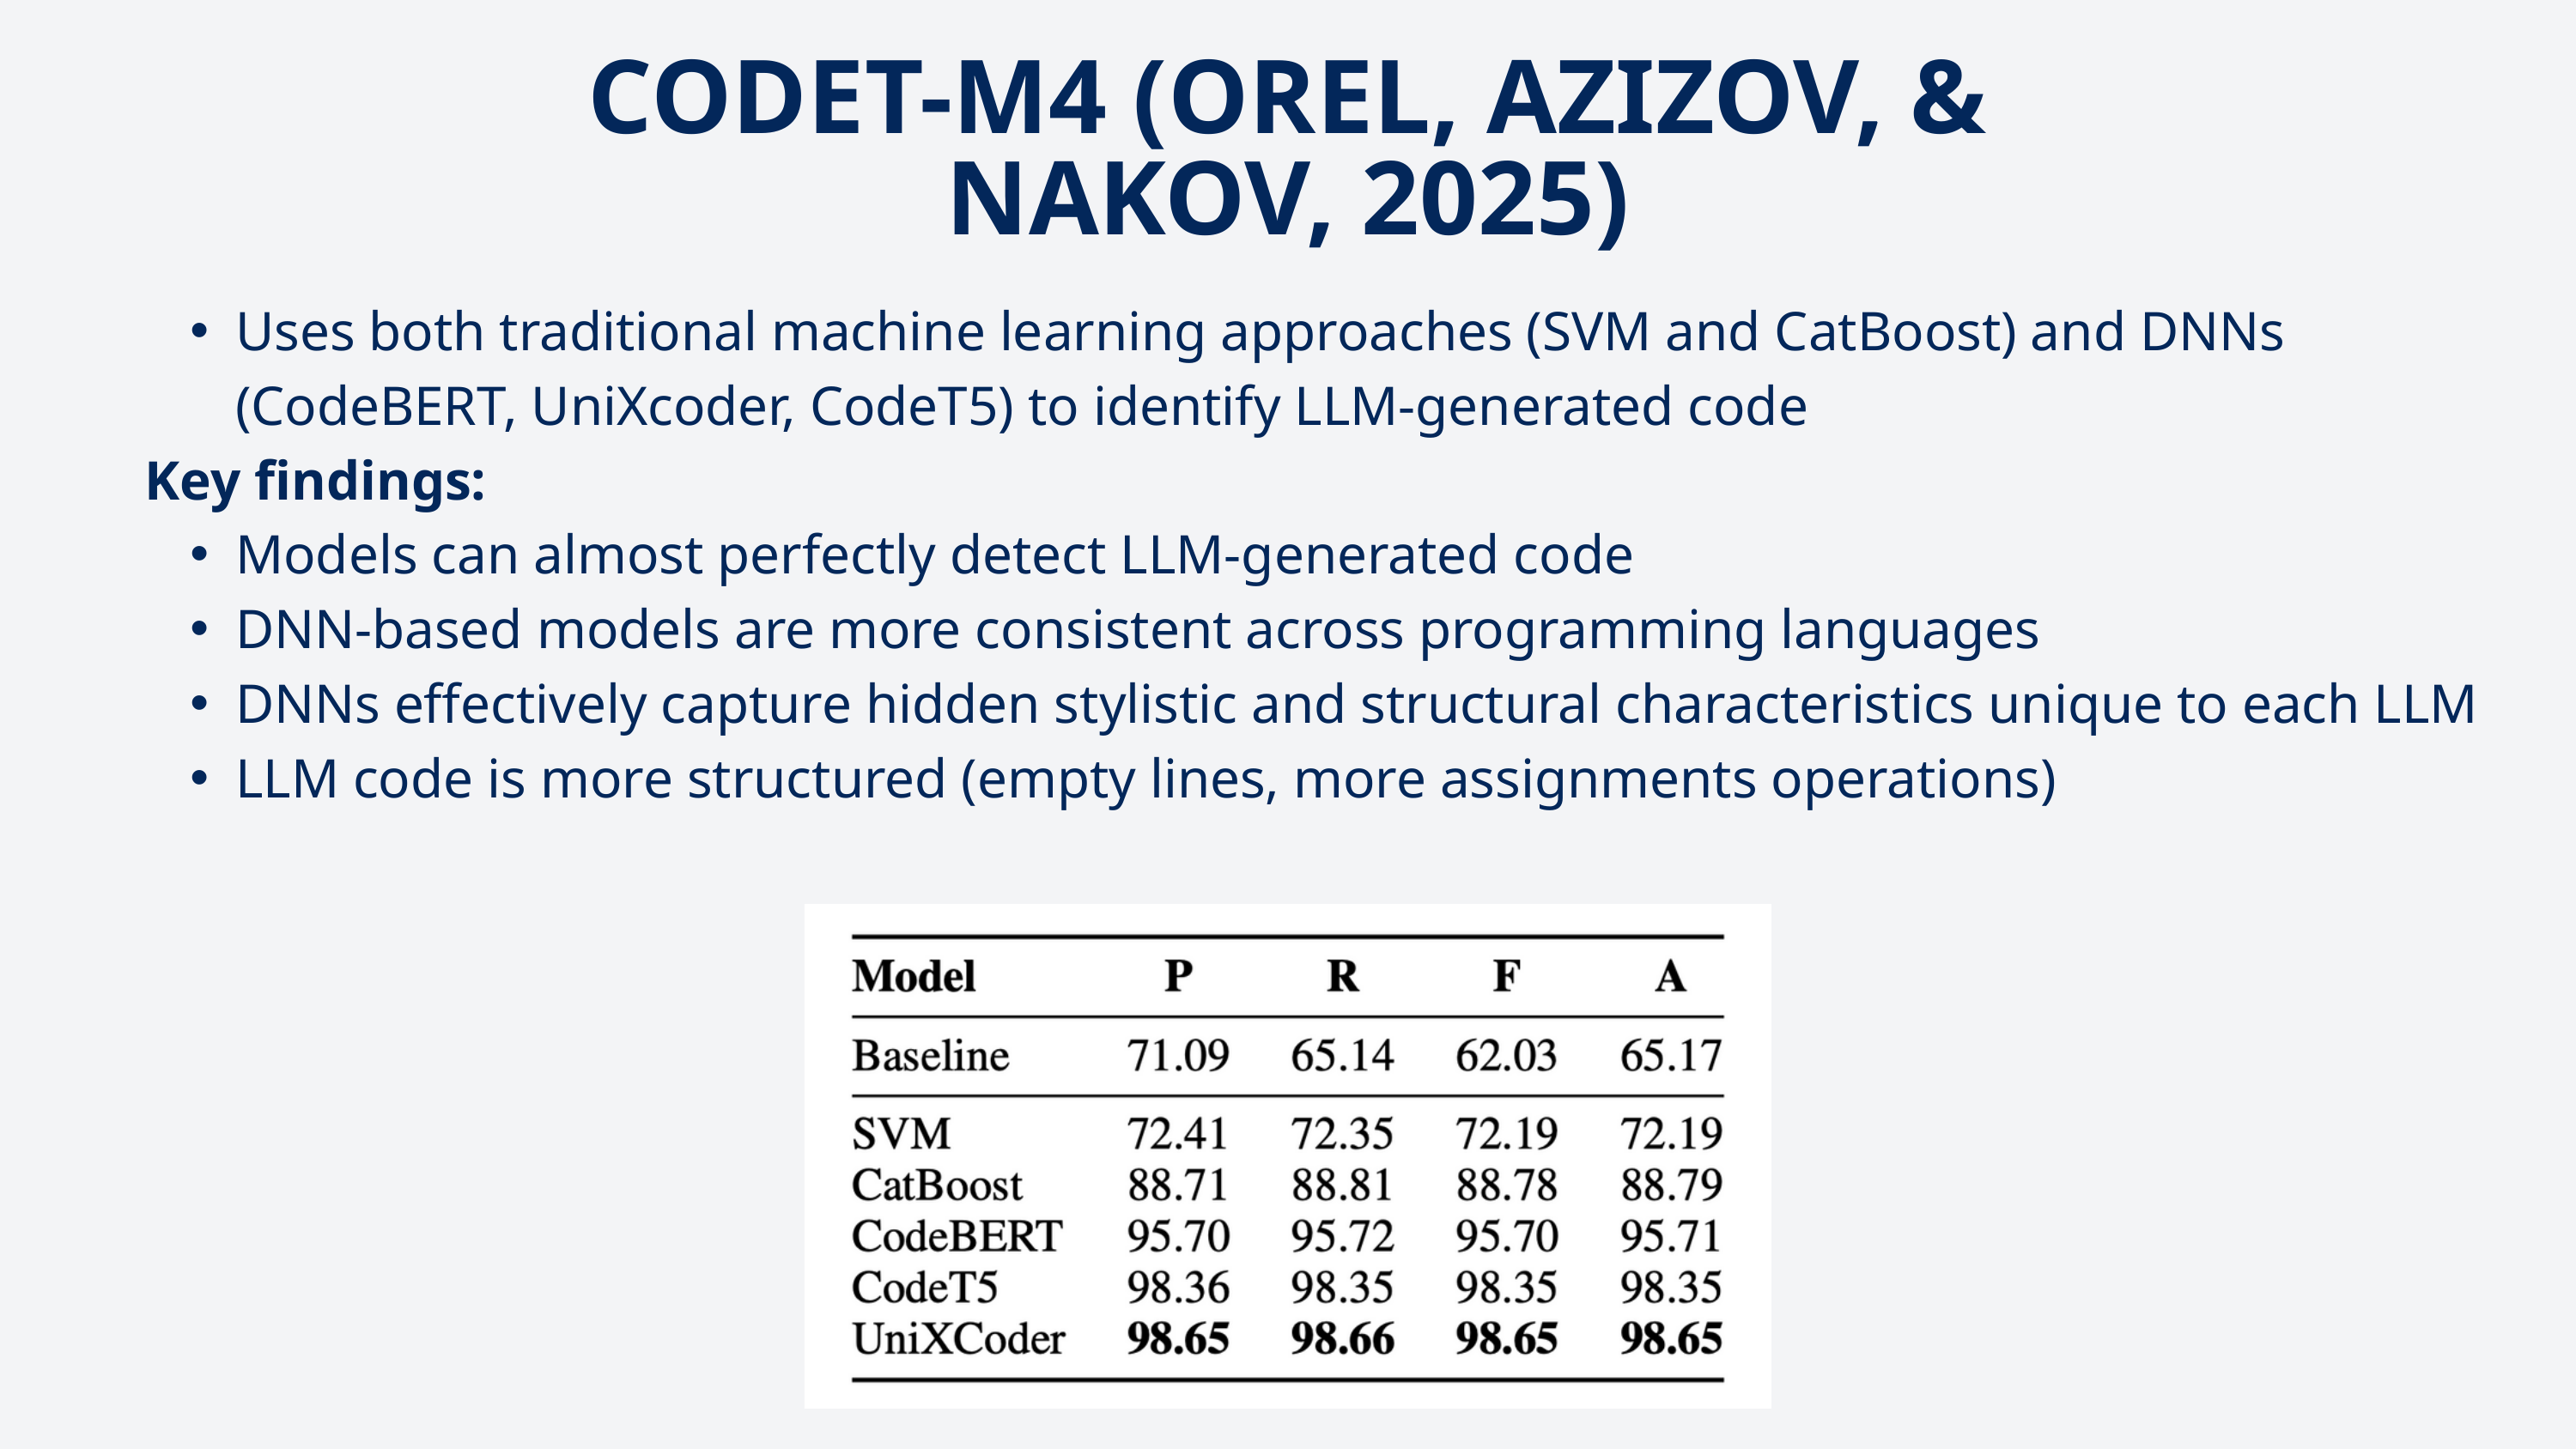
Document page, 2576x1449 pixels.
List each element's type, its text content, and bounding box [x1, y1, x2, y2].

text_box [804, 904, 1771, 1409]
text_box CODET-M4 (OREL, AZIZOV, & NAKOV, 2025) [431, 52, 2145, 381]
text_box Uses both traditional machine learning approaches (SVM and CatBoost) and DNNs (CodeBERT, UniXcoder, CodeT5) to identify LLM-generated code Key findings: Models can almost perfectly detect LLM-generated code DNN-based models are more consistent across programming languages DNNs effectively capture hidden stylistic and structural characteristics unique to each LLM LLM code is more structured (empty lines, more assignments operations) [144, 286, 2547, 883]
